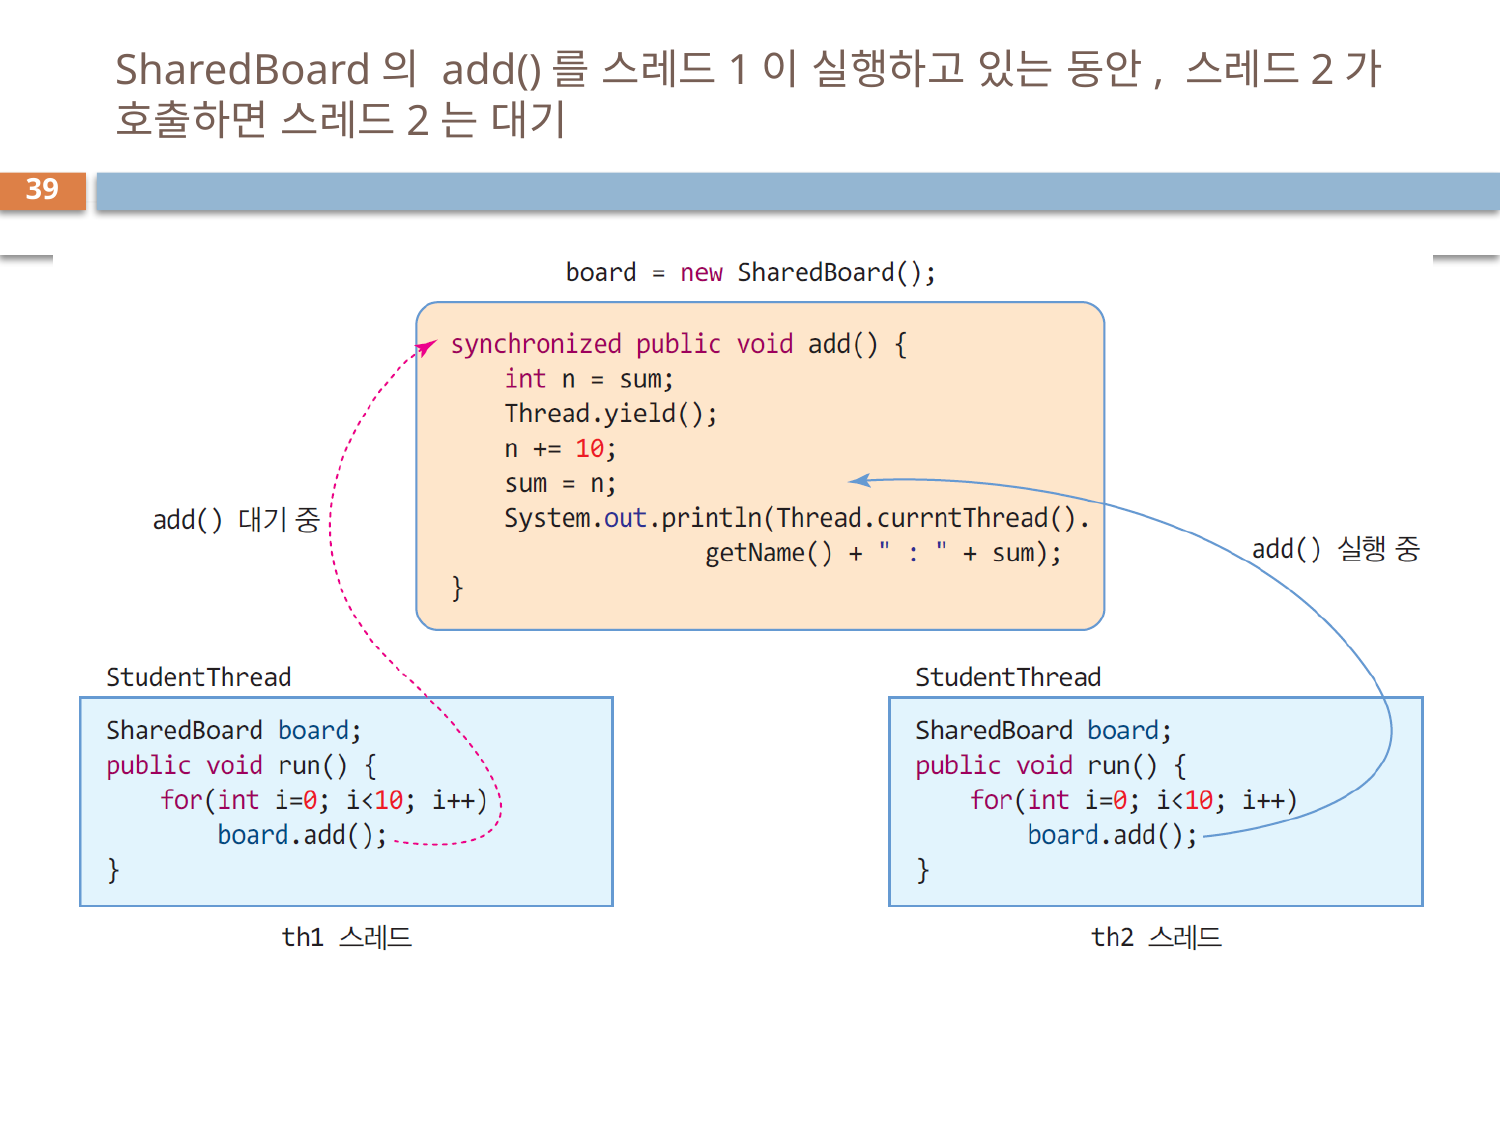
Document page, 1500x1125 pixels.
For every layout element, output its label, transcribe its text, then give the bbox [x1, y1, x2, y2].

slide_number 39 [0, 170, 87, 211]
picture [52, 243, 1433, 965]
title SharedBoard의 add()를 스레드1이 실행하고 있는 동안, 스레드2가 호출하면 스레드2는 대기 [100, 37, 1438, 149]
